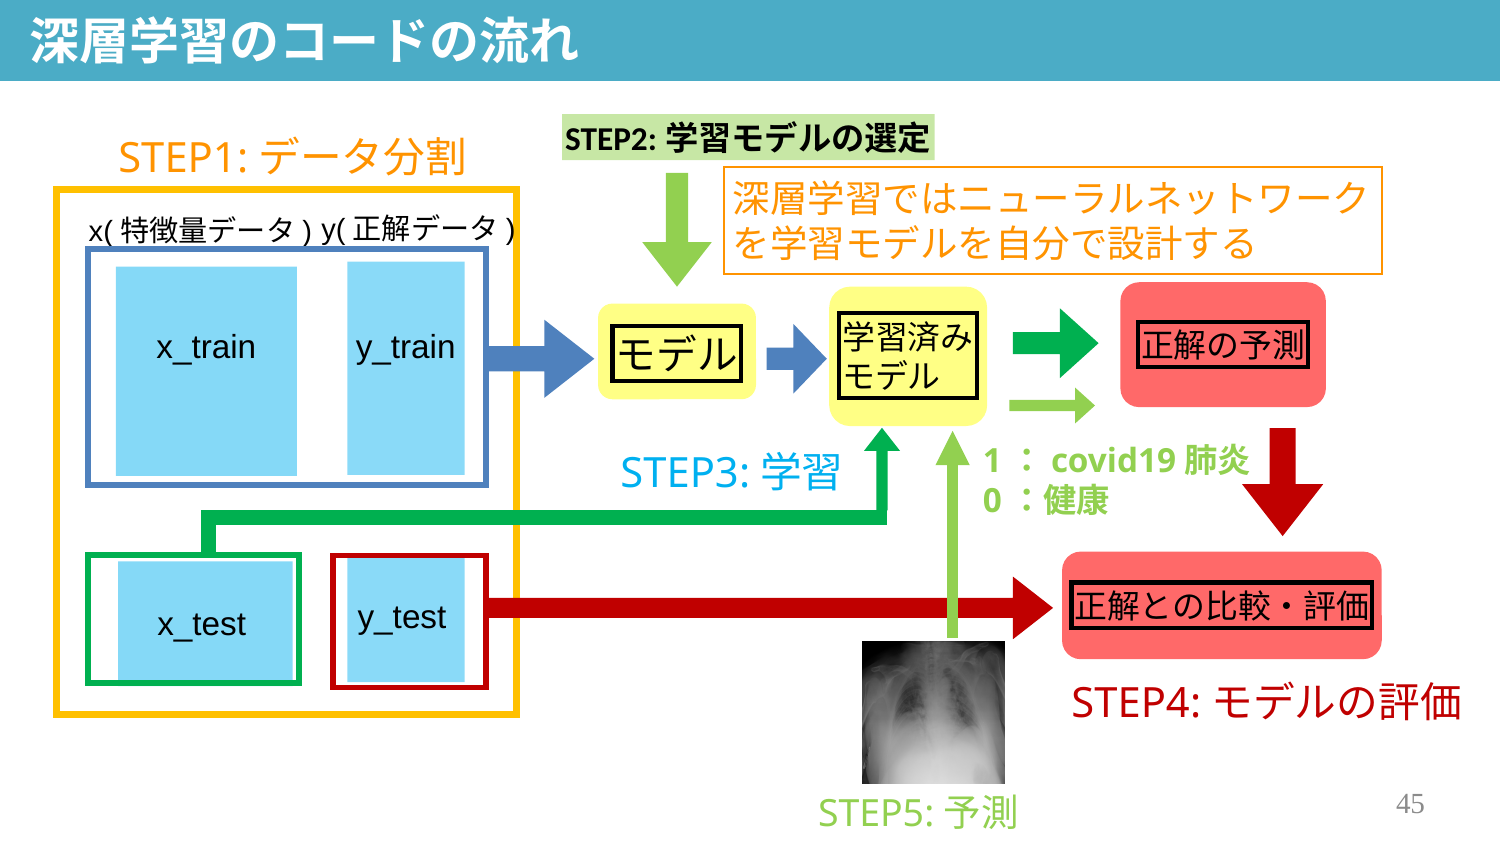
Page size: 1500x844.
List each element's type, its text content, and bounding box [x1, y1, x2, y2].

text_box 正解との比較・評価 [1071, 582, 1373, 629]
text_box [56, 189, 517, 715]
text_box [1009, 387, 1096, 424]
text_box [333, 555, 487, 688]
text_box [118, 683, 293, 687]
text_box [864, 427, 901, 511]
text_box STEP5:予測 [809, 780, 1027, 843]
text_box 学習済み モデル [839, 313, 977, 399]
text_box [642, 172, 712, 287]
text_box y(正解データ) [318, 207, 519, 249]
text_box 深層学習のコードの流れ [0, 0, 1500, 81]
text_box モデル [612, 326, 742, 381]
picture [862, 641, 1005, 784]
text_box [1012, 308, 1099, 379]
text_box [487, 319, 595, 398]
text_box 深層学習ではニューラルネットワークを学習モデルを自分で設計する [724, 167, 1382, 274]
text_box [486, 597, 947, 618]
text_box [1062, 551, 1382, 660]
text_box STEP1:データ分割 [109, 122, 476, 190]
text_box [598, 303, 757, 400]
text_box STEP3:学習 [611, 437, 853, 505]
slide_number 45 [1080, 784, 1425, 831]
text_box 1：covid19肺炎 0：健康 [968, 431, 1266, 527]
text_box [829, 286, 988, 427]
text_box x(特徴量データ) [85, 208, 316, 250]
text_box [766, 323, 827, 394]
text_box STEP2:学習モデルの選定 [562, 114, 935, 161]
text_box 正解の予測 [1138, 321, 1309, 368]
text_box [1120, 282, 1326, 408]
text_box [1266, 428, 1324, 537]
text_box [87, 248, 487, 486]
text_box [87, 555, 300, 683]
text_box [958, 576, 1054, 640]
text_box STEP4:モデルの評価 [1063, 667, 1471, 735]
